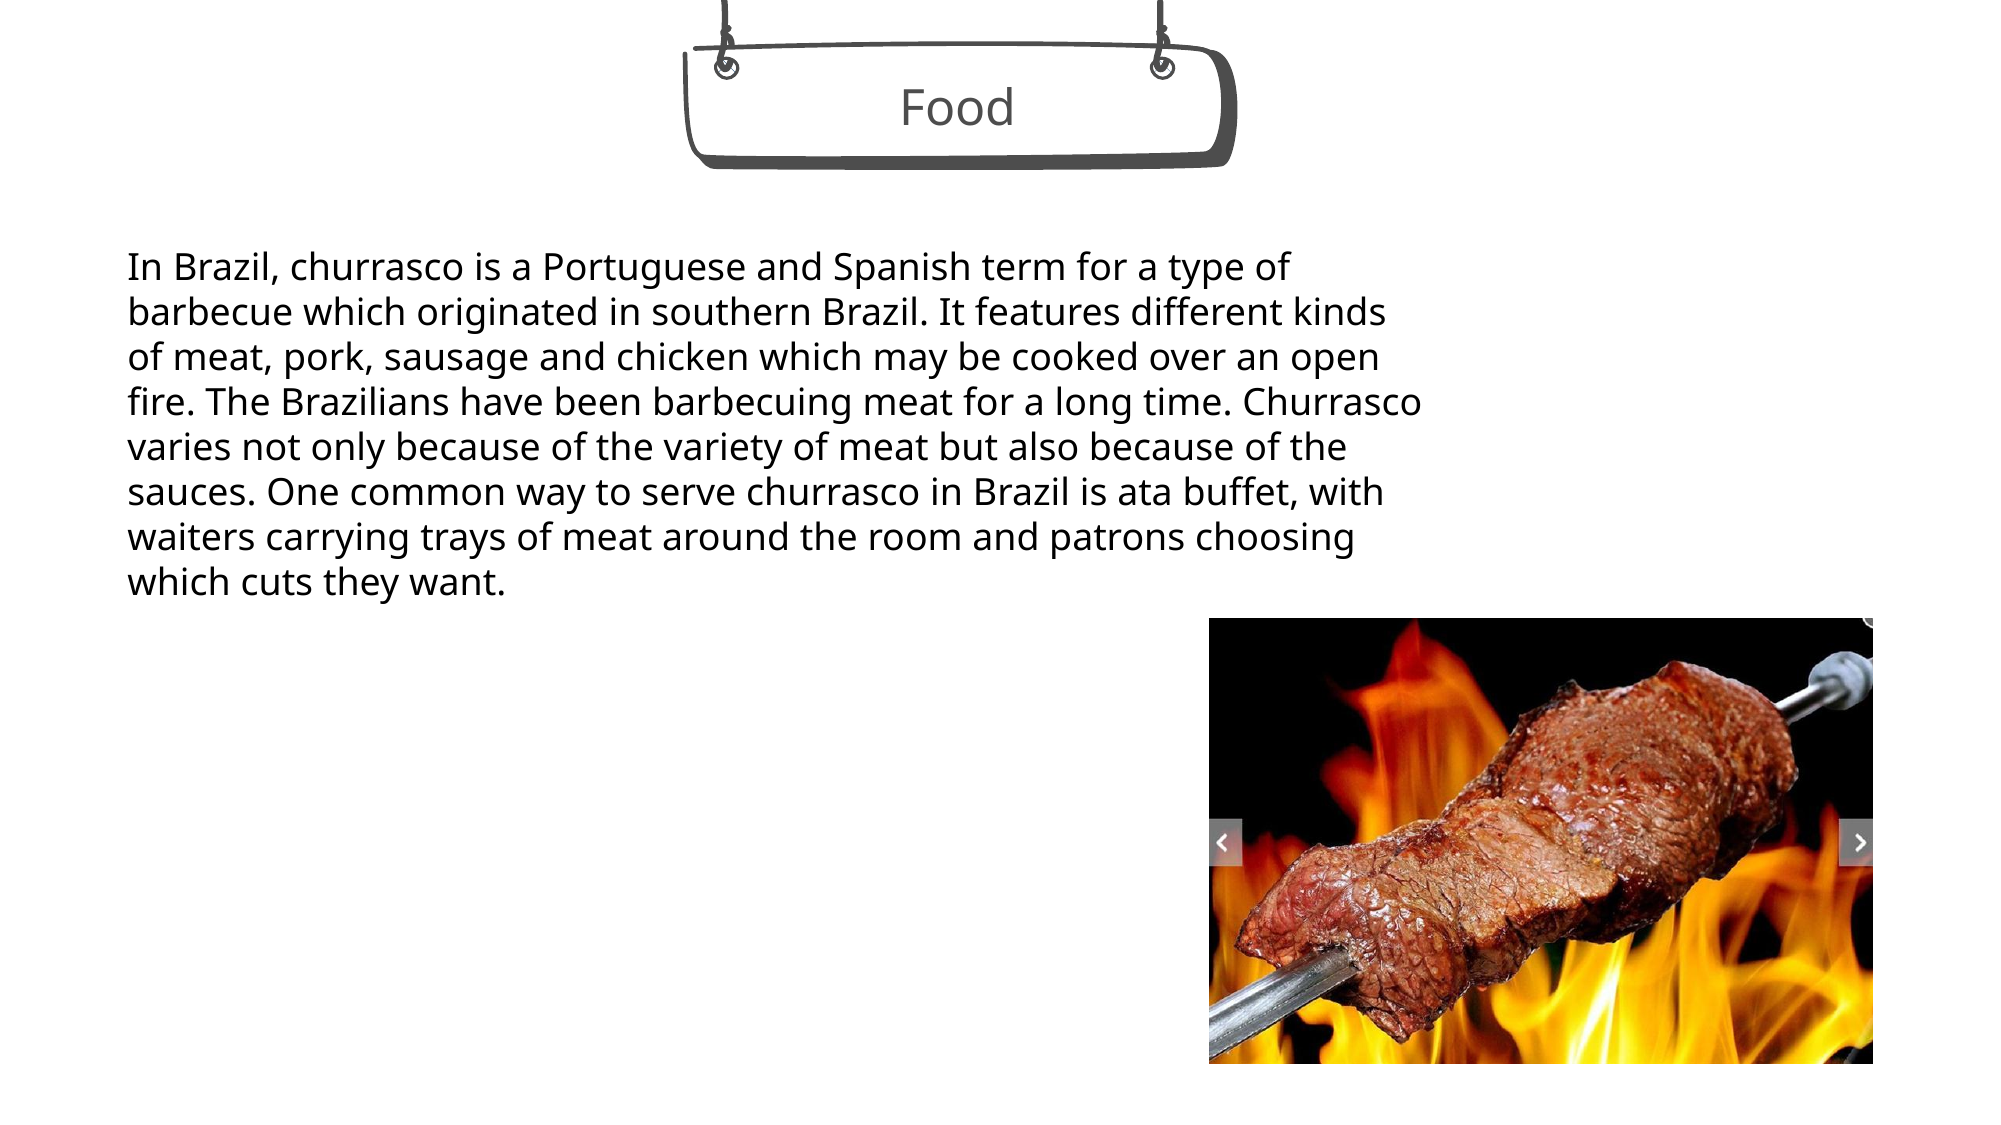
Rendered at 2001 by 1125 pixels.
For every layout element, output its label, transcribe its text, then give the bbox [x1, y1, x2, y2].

text_box In Brazil, churrasco is a Portuguese and Spanish term for a type of barbecue which originated in southern Brazil. It features different kinds of meat, pork, sausage and chicken which may be cooked over an open fire. The Brazilians have been barbecuing meat for a long time. Churrasco varies not only because of the variety of meat but also because of the sauces. One common way to serve churrasco in Brazil is ata buffet, with waiters carrying trays of meat around the room and patrons choosing which cuts they want. [112, 235, 1447, 656]
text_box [684, 0, 1236, 168]
picture [1209, 618, 1873, 1064]
